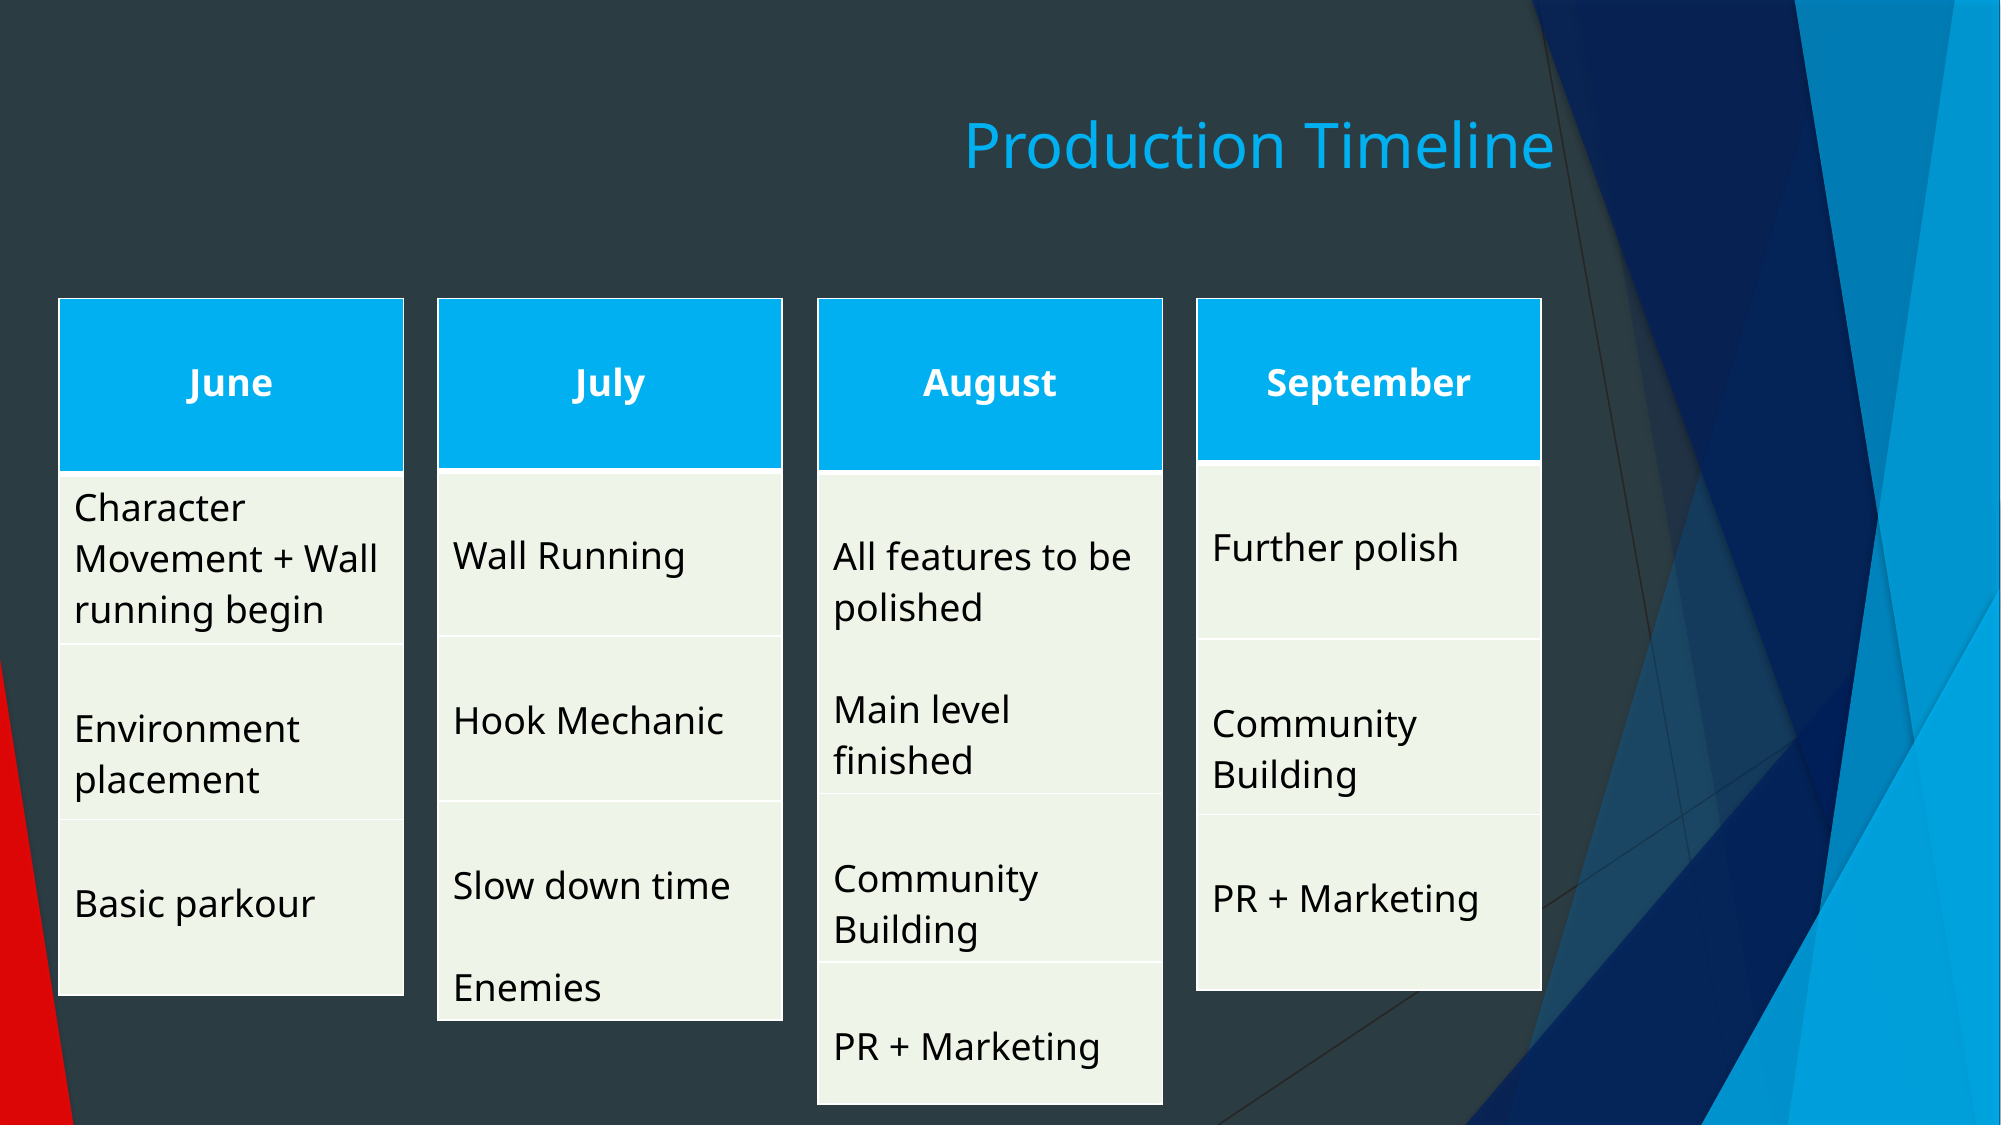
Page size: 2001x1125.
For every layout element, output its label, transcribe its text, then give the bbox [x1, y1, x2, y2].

table_cell Community Building [1198, 640, 1540, 814]
table_header June [60, 299, 403, 471]
table_cell PR + Marketing [1198, 815, 1540, 989]
table_cell Community Building [819, 794, 1162, 961]
table_cell Further polish [1198, 466, 1540, 638]
table_cell Hook Mechanic [439, 637, 781, 800]
table_header July [439, 299, 781, 468]
table_header September [1198, 299, 1540, 460]
table_header August [819, 299, 1162, 470]
table_cell All features to be polished Main level finished [819, 475, 1162, 793]
title Production Timeline [911, 97, 1609, 243]
table_cell Character Movement + Wall running begin [60, 477, 403, 643]
table_cell Wall Running [439, 474, 781, 635]
table_cell Basic parkour [60, 820, 403, 994]
table_cell PR + Marketing [819, 963, 1162, 1103]
table_cell Environment placement [60, 645, 403, 819]
table_cell Slow down time Enemies [439, 802, 781, 1019]
